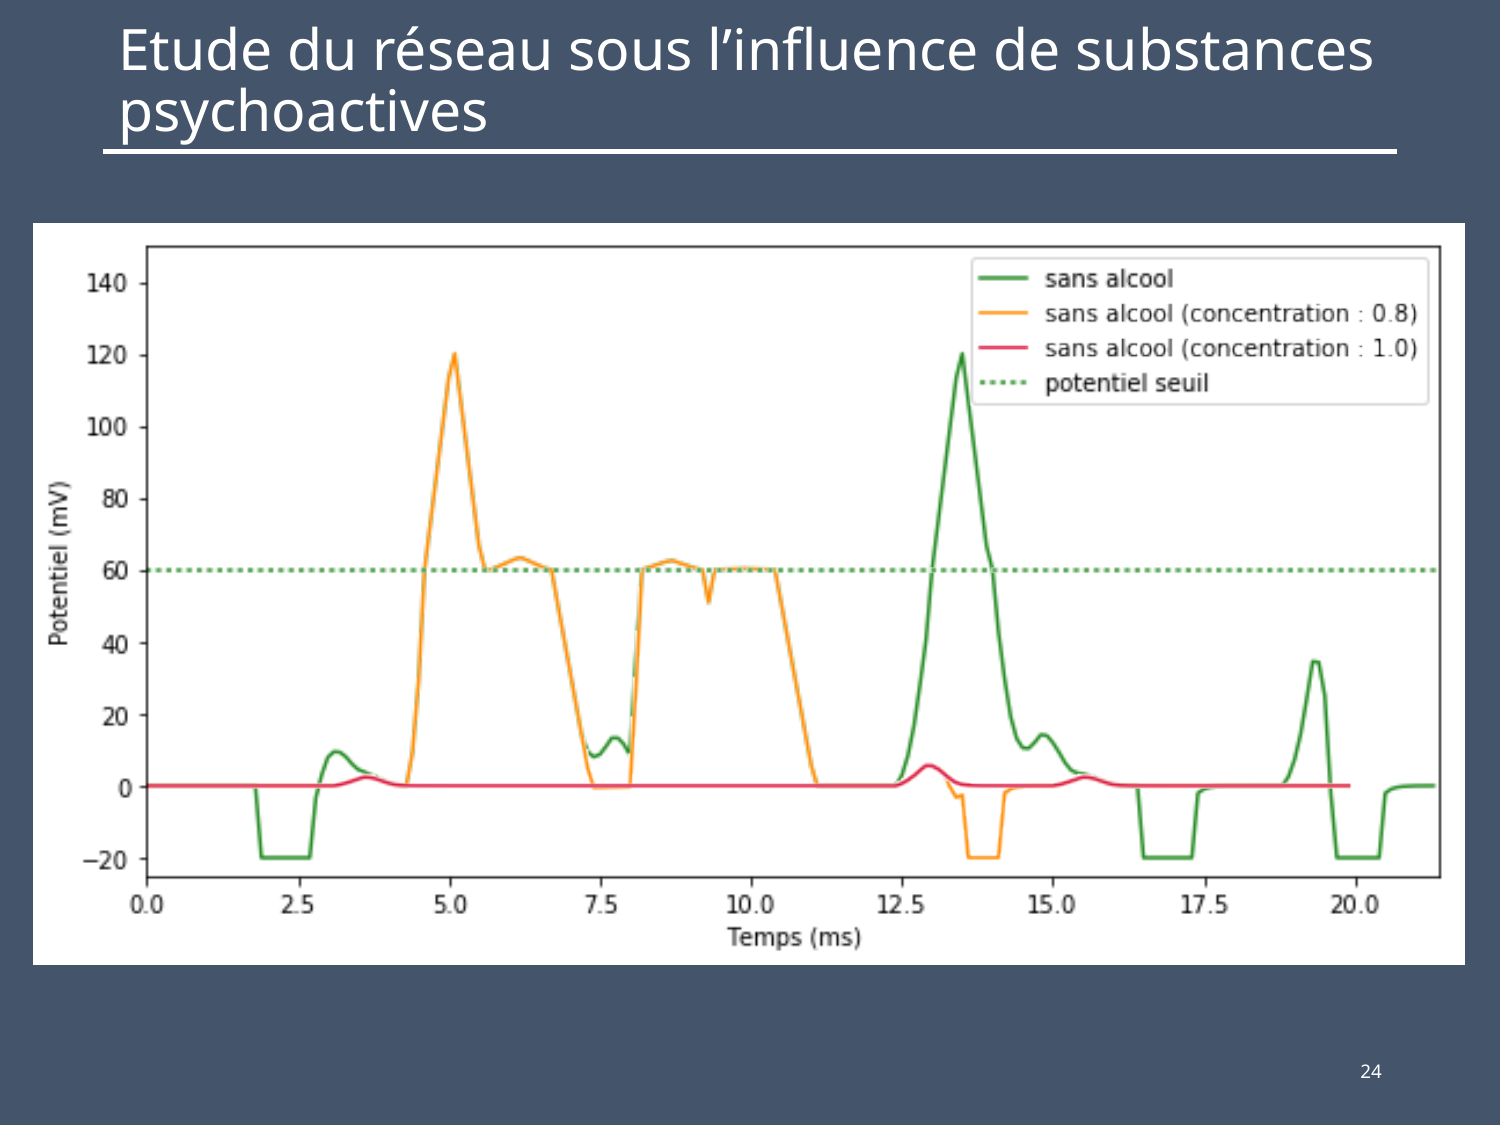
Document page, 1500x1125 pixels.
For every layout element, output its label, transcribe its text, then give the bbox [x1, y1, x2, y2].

title Etude du réseau sous l’influence de substances psychoactives [103, 13, 1397, 152]
slide_number 24 [1059, 1042, 1397, 1103]
picture [33, 223, 1465, 965]
